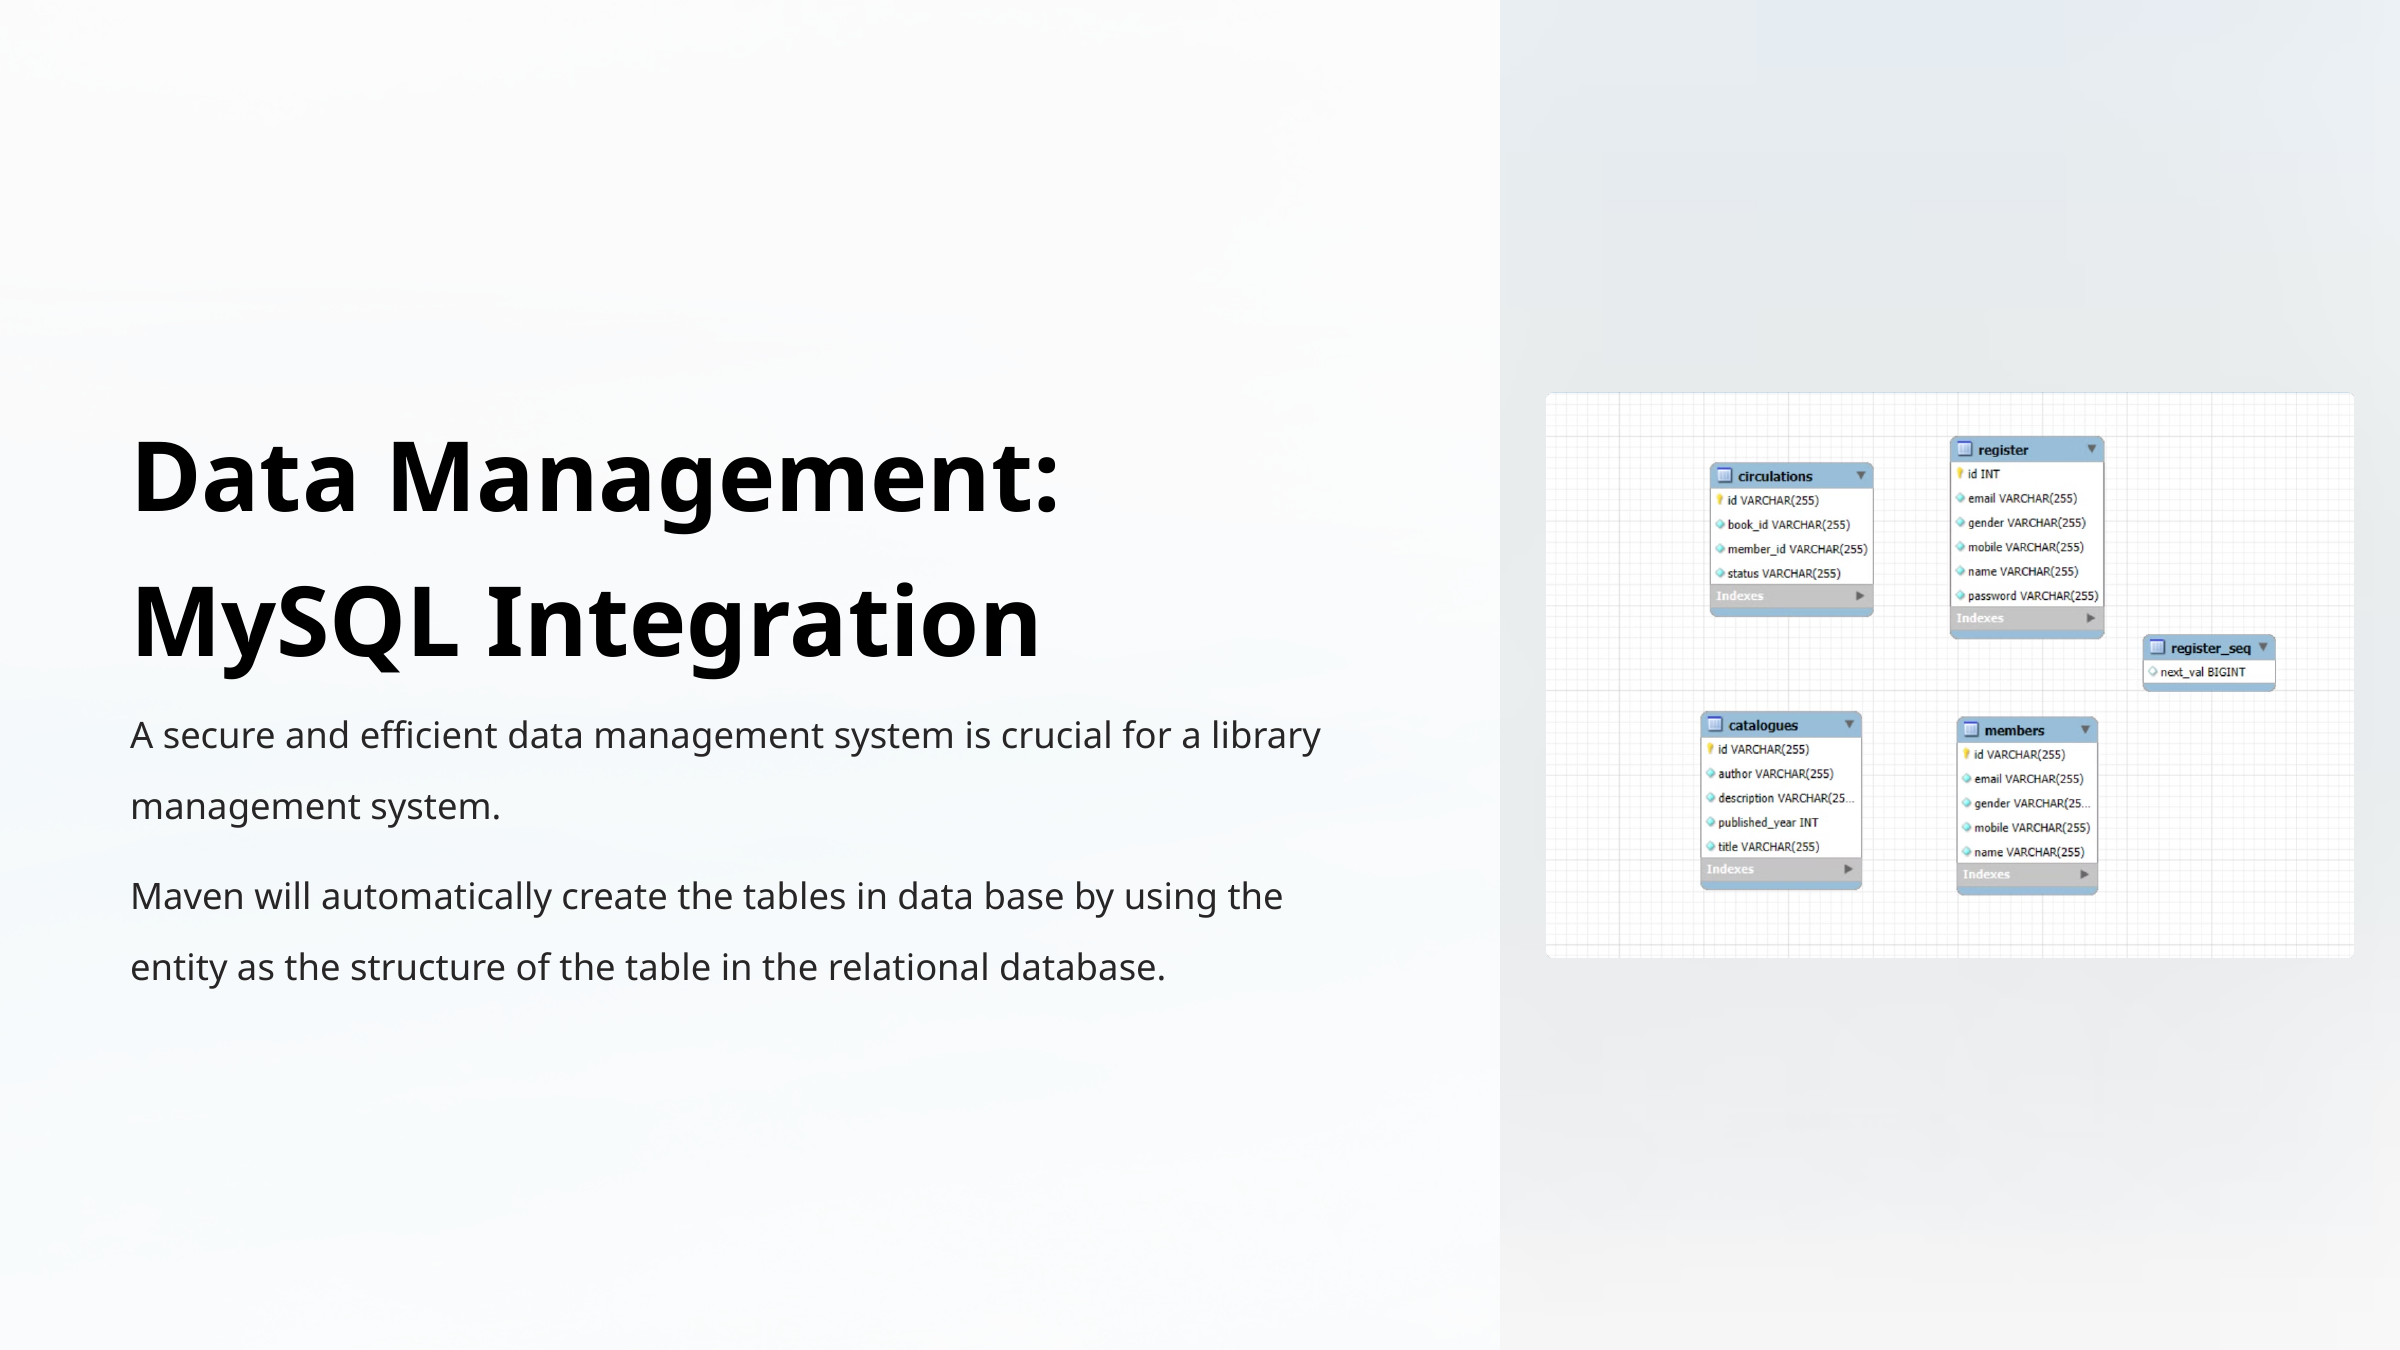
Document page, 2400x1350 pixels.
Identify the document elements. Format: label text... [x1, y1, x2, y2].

picture [1499, 0, 2400, 1350]
text_box A secure and efficient data management system is crucial for a library management system. [130, 684, 1370, 804]
text_box Maven will automatically create the tables in data base by using the entity as the structure of the table in the relational database. [130, 845, 1370, 965]
text_box Data Management: MySQL Integration [130, 385, 1370, 630]
